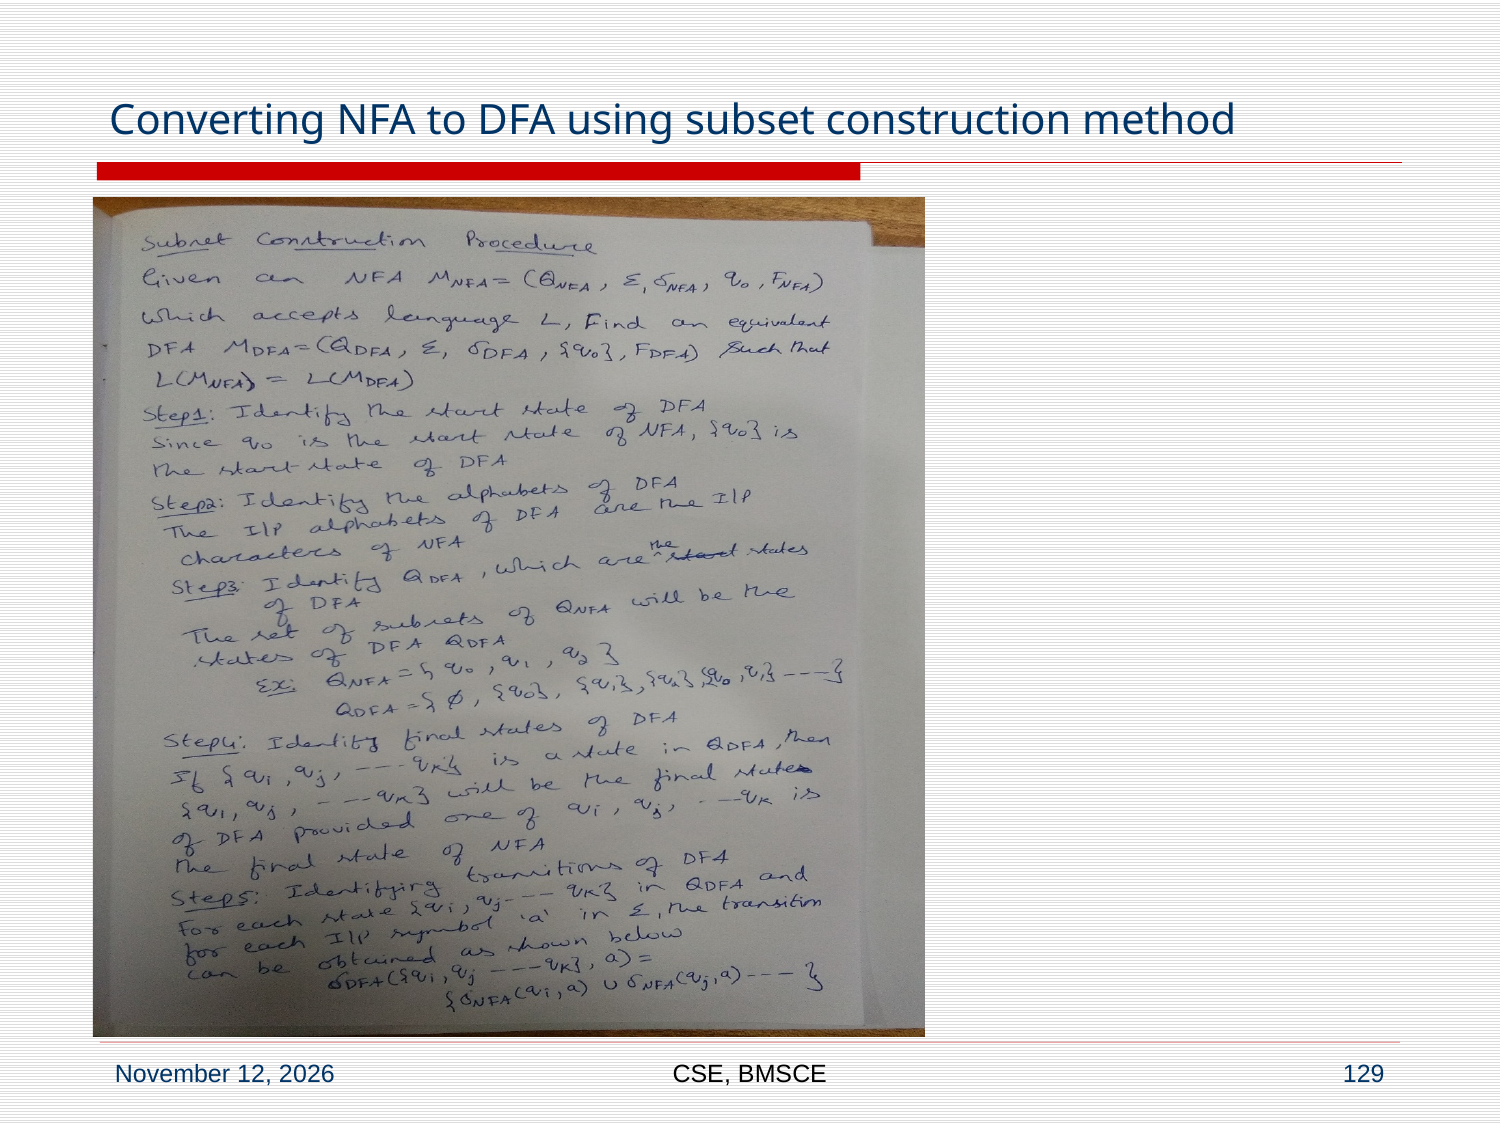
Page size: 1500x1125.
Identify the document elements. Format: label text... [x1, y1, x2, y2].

title Converting NFA to DFA using subset construction method [94, 24, 1407, 150]
picture [92, 197, 926, 1037]
footer CSE, BMSCE [512, 1049, 988, 1103]
slide_number 129 [1074, 1049, 1401, 1103]
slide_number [99, 1049, 426, 1103]
